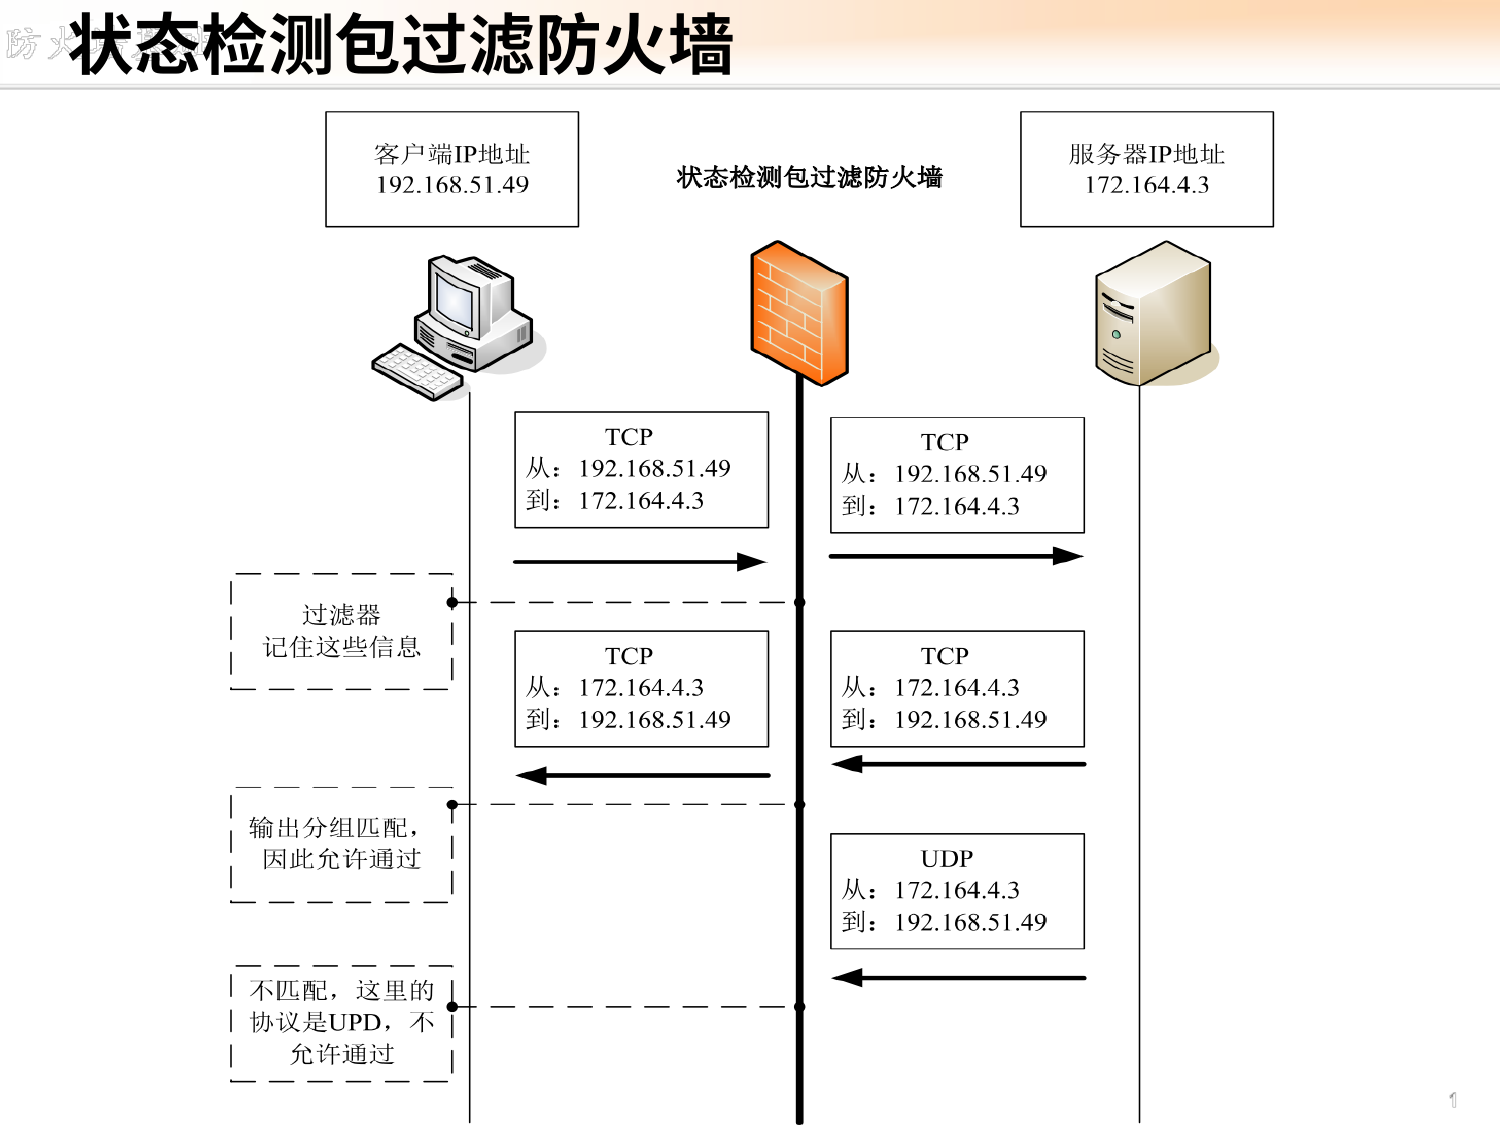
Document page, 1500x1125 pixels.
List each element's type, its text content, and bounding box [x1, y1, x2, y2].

picture [0, 0, 1500, 1125]
text_box 状态检测包过滤防火墙 [53, 0, 1282, 91]
